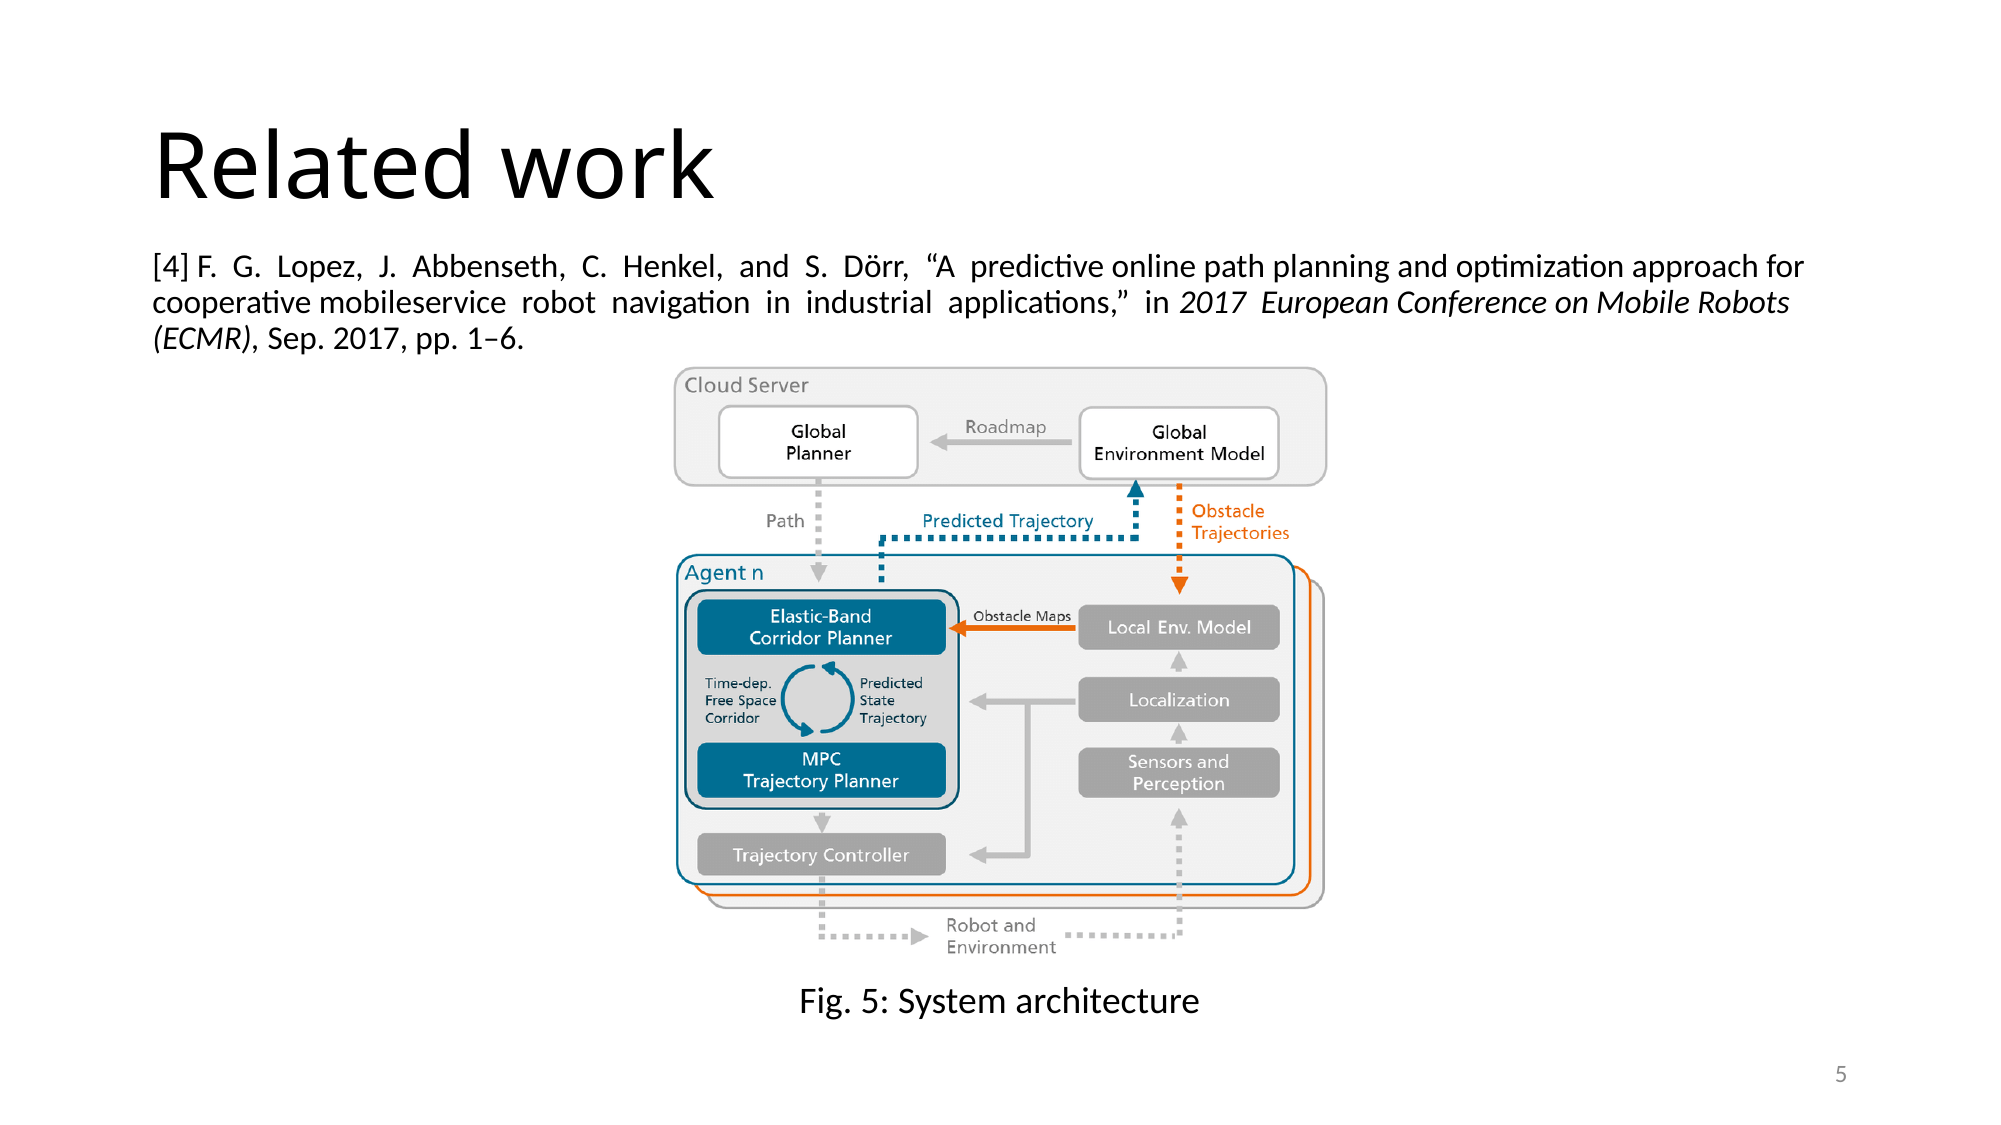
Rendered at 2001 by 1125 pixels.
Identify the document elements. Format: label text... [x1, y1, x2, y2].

picture [671, 364, 1329, 956]
slide_number 5 [1412, 1042, 1863, 1103]
title Related work [137, 59, 1863, 241]
list [4] F. G. Lopez, J. Abbenseth, C. Henkel, and S. Dörr, “A predictive online path planning and optimization approach for cooperative mobileservice robot navigation in industrial applications,” in 2017 European Conference on Mobile Robots (ECMR), Sep. 2017, pp. 1–6. [137, 241, 1863, 955]
text_box Fig. 5: System architecture [784, 968, 1216, 1029]
